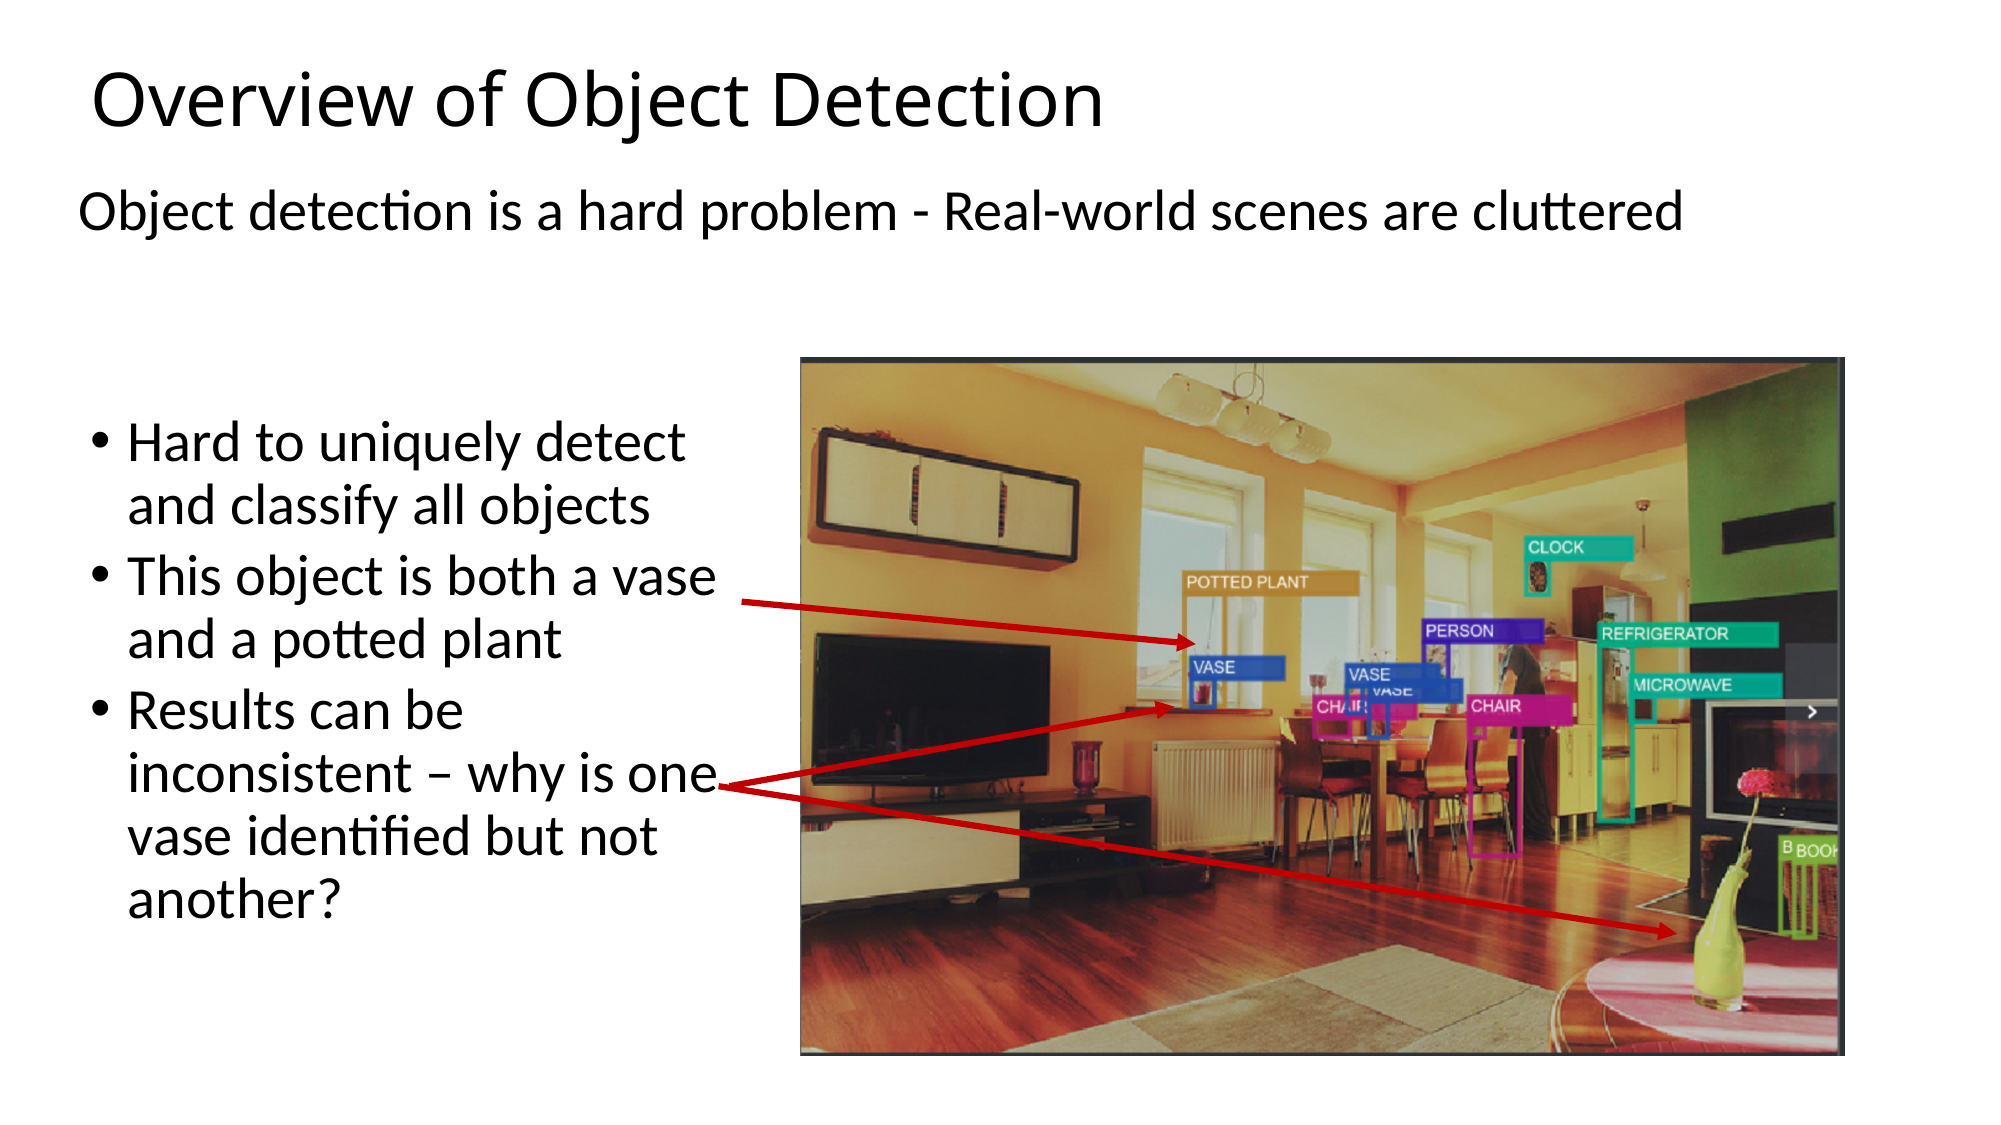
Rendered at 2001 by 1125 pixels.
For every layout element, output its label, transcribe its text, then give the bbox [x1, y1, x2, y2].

picture [800, 357, 1845, 1056]
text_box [718, 786, 1678, 934]
text_box Hard to uniquely detect and classify all objects This object is both a vase and a potted plant Results can be inconsistent – why is one vase identified but not another? [75, 404, 764, 944]
list Object detection is a hard problem - Real-world scenes are cluttered [63, 172, 1931, 278]
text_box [741, 601, 1196, 645]
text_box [729, 706, 1175, 786]
title Overview of Object Detection [75, 54, 1966, 150]
